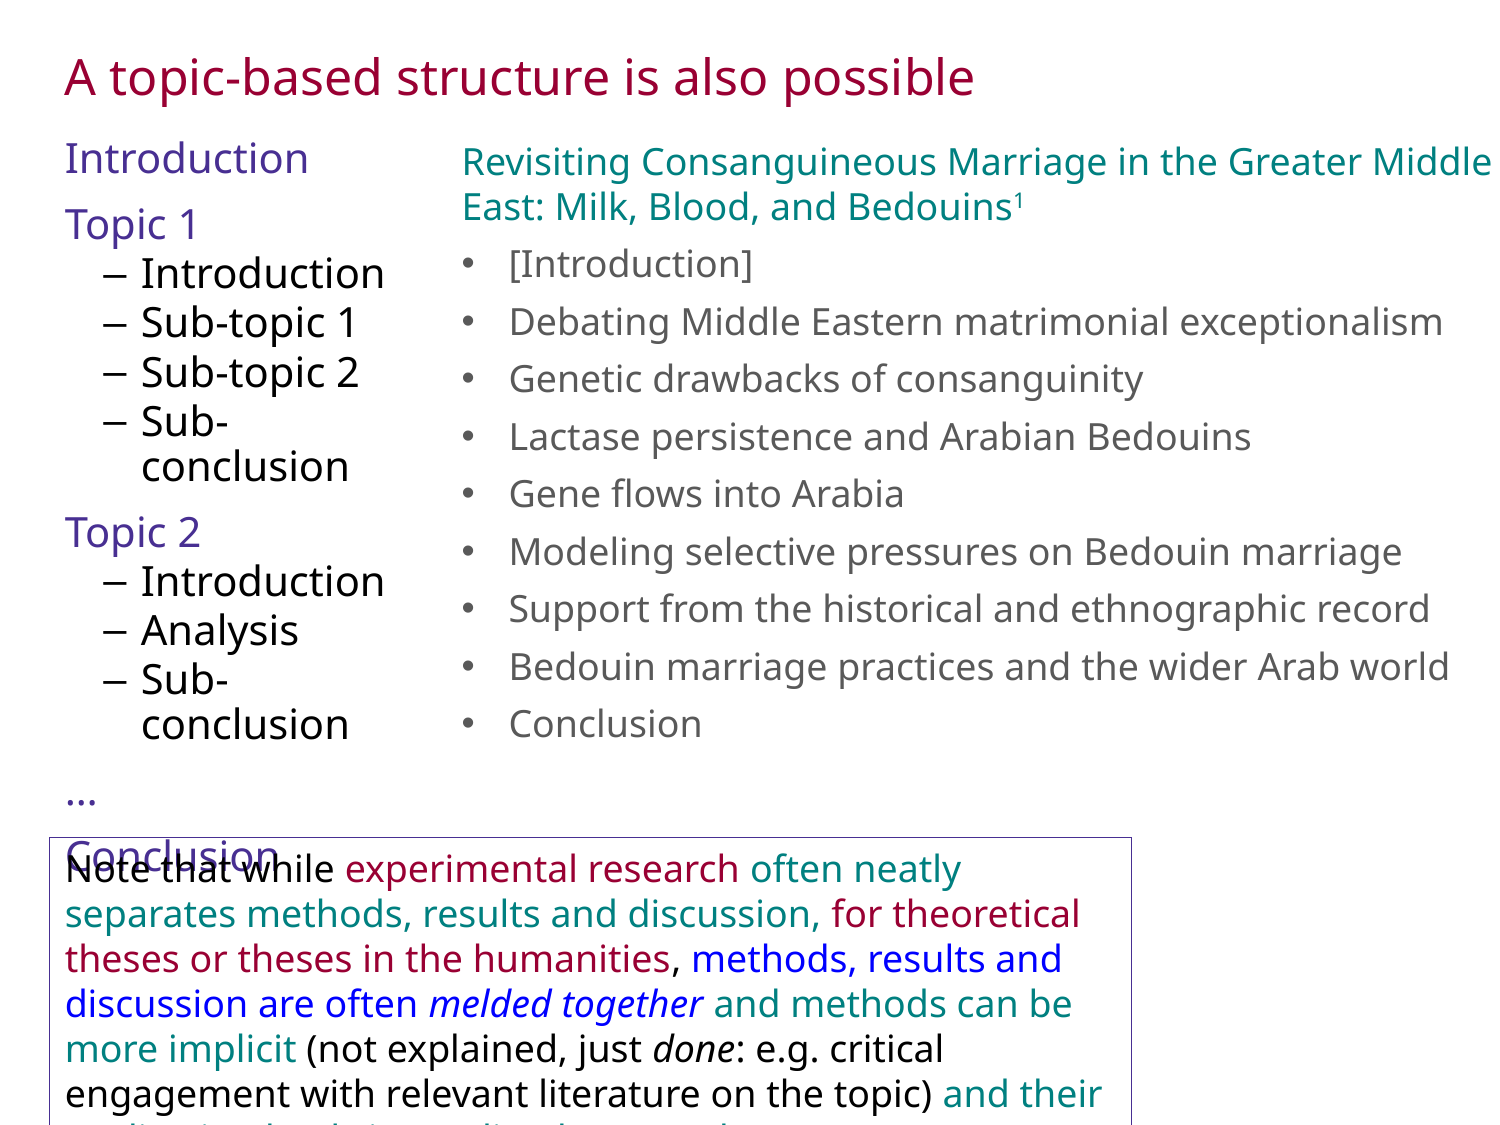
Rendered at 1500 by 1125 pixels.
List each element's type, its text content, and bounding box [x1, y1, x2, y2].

text_box A topic-based structure is also possible [49, 38, 1205, 113]
text_box Note that while experimental research often neatly separates methods, results and discussion, for theoretical theses or theses in the humanities, methods, results and discussion are often melded together and methods can be more implicit (not explained, just done: e.g. critical engagement with relevant literature on the topic) and their explication leads immediately to results. [49, 837, 1132, 1125]
text_box Introduction Topic 1 Introduction Sub-topic 1 Sub-topic 2 Sub-conclusion Topic 2 Introduction Analysis Sub-conclusion … Conclusion [50, 130, 445, 837]
text_box Revisiting Consanguineous Marriage in the Greater Middle East: Milk, Blood, and Bedouins1 [Introduction] Debating Middle Eastern matrimonial exceptionalism Genetic drawbacks of consanguinity Lactase persistence and Arabian Bedouins Gene flows into Arabia Modeling selective pressures on Bedouin marriage Support from the historical and ethnographic record Bedouin marriage practices and the wider Arab world Conclusion [446, 130, 1500, 753]
